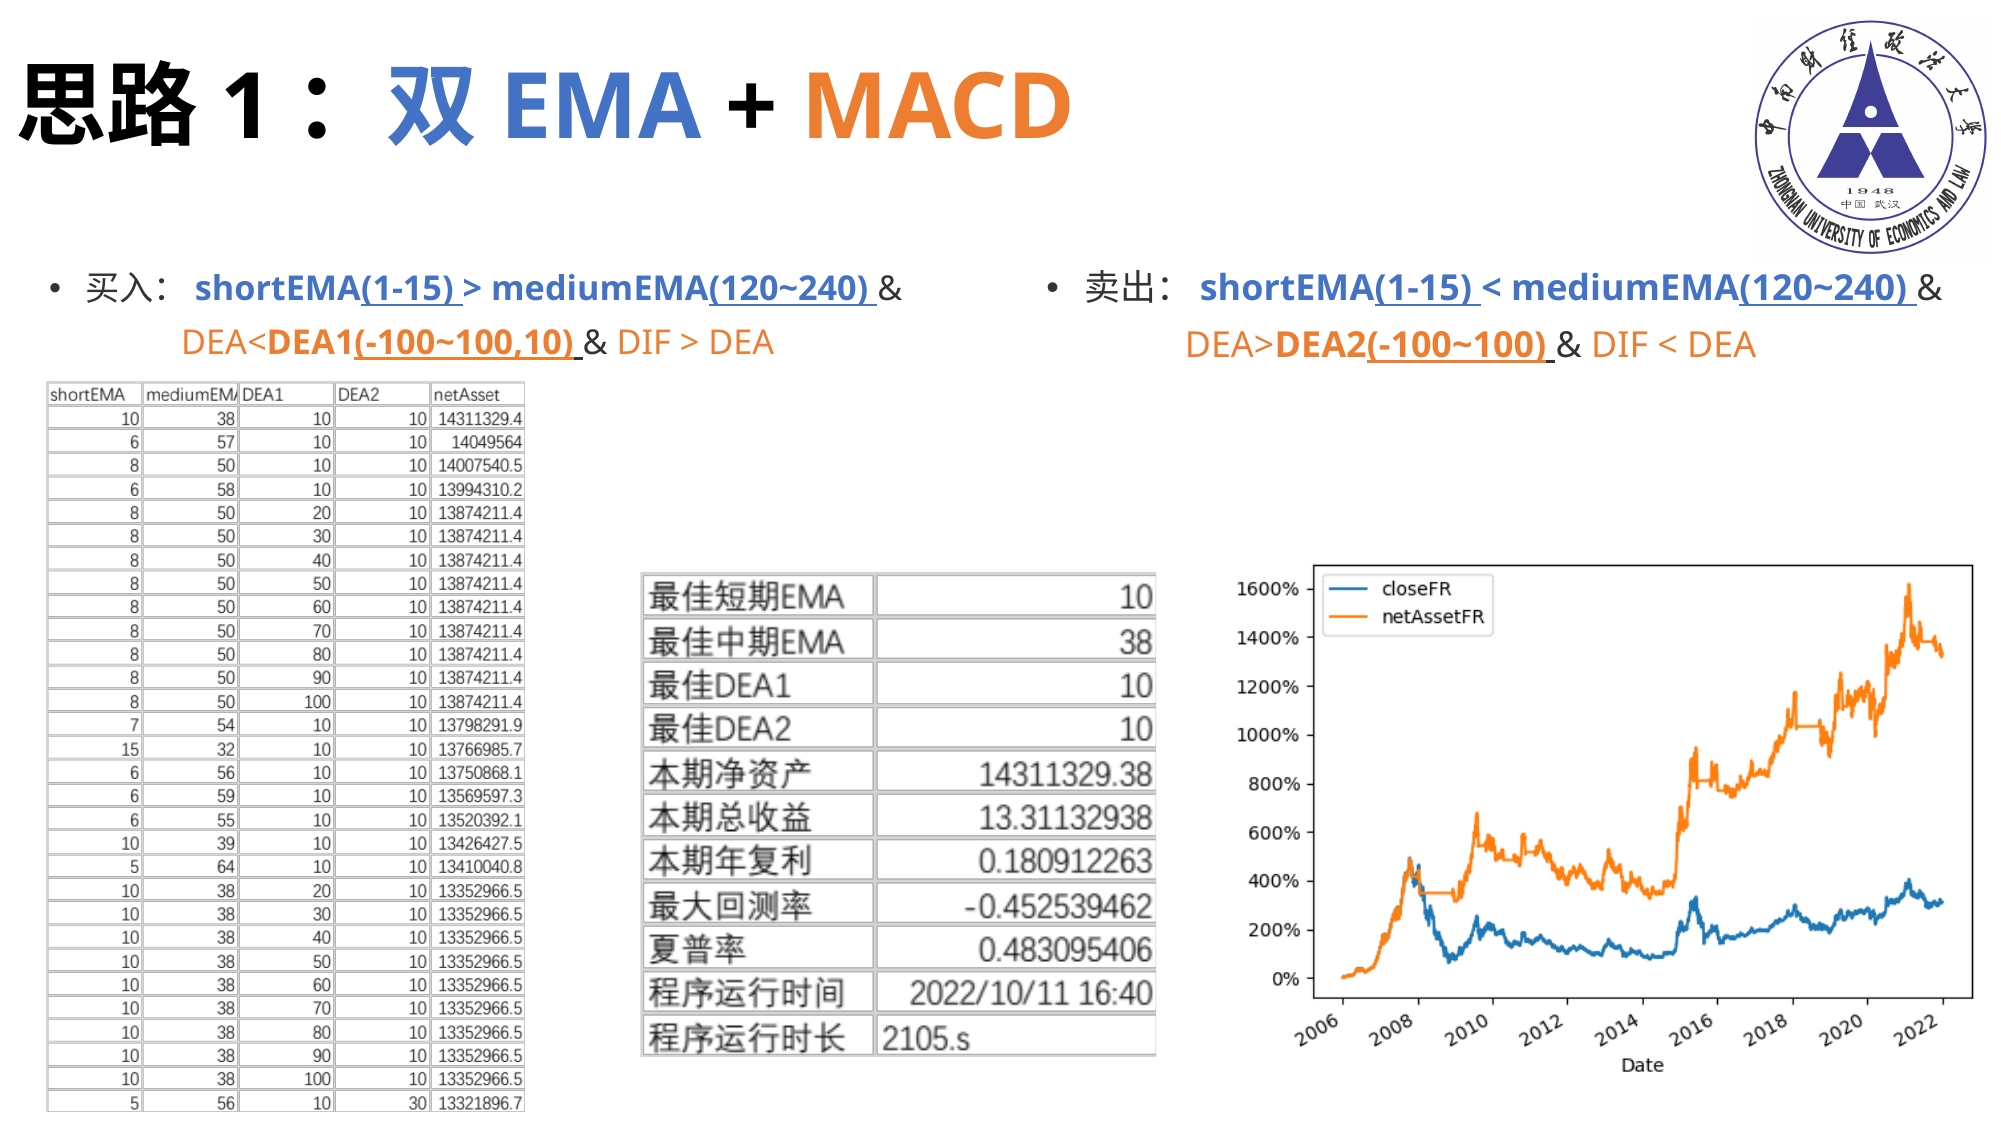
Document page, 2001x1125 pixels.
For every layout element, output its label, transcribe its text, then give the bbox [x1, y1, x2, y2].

picture [640, 572, 1157, 1057]
picture [1207, 488, 2000, 1125]
list 买入：shortEMA(1-15) > mediumEMA(120~240) & DEA<DEA1(-100~100,10) & DIF > DEA [34, 263, 953, 396]
picture [1749, 13, 1993, 263]
text_box 卖出：shortEMA(1-15) < mediumEMA(120~240) & DEA>DEA2(-100~100) & DIF < DEA [1031, 262, 1966, 394]
picture [46, 381, 525, 1112]
text_box 思路1：双EMA + MACD [0, 0, 1725, 218]
